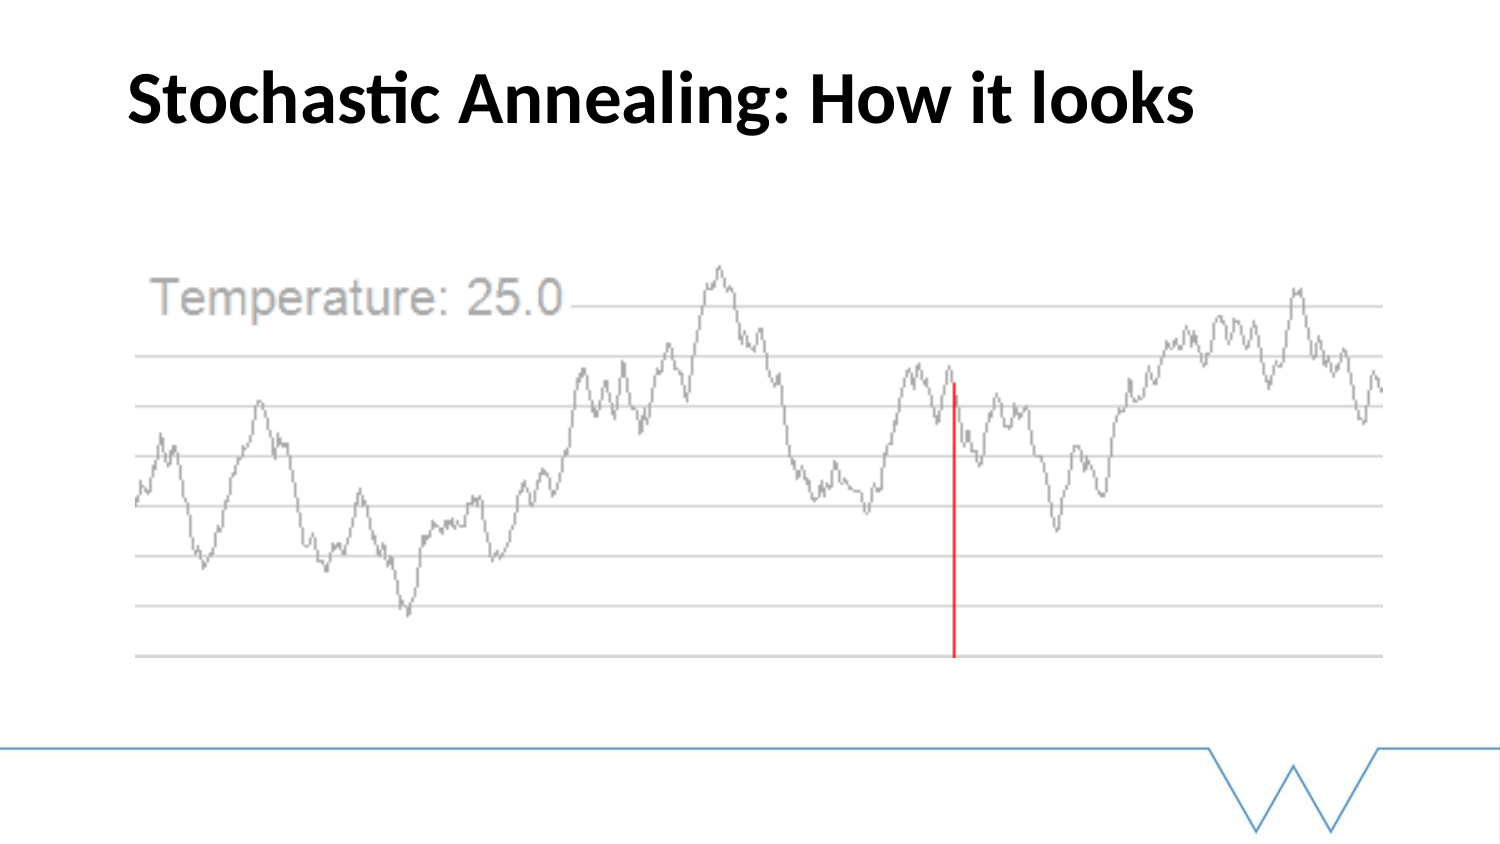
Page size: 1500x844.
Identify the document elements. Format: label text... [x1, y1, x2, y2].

title Stochastic Annealing: How it looks [112, 28, 1388, 160]
picture [0, 743, 1500, 844]
picture [135, 256, 1384, 659]
